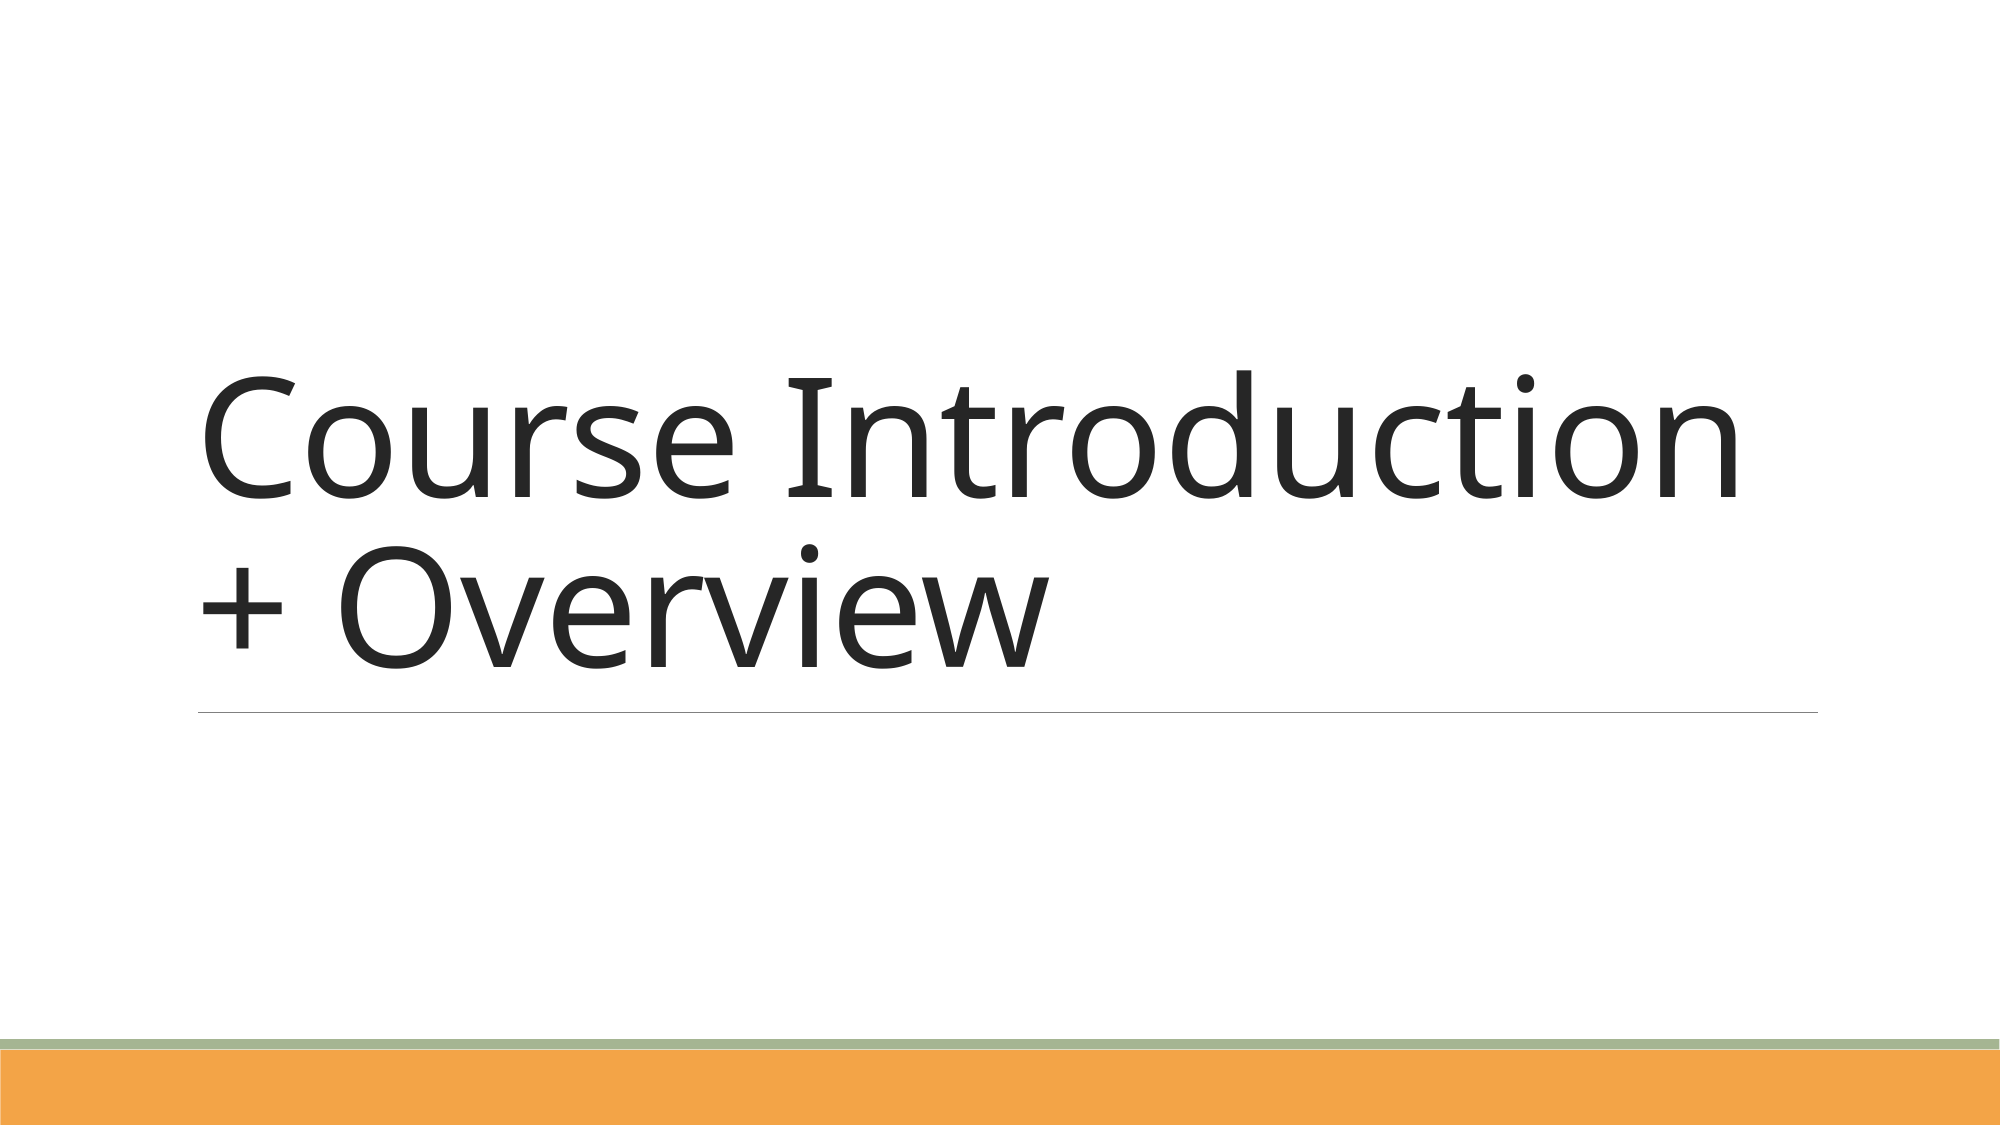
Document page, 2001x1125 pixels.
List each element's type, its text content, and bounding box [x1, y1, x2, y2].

title Course Introduction + Overview [180, 124, 1830, 710]
